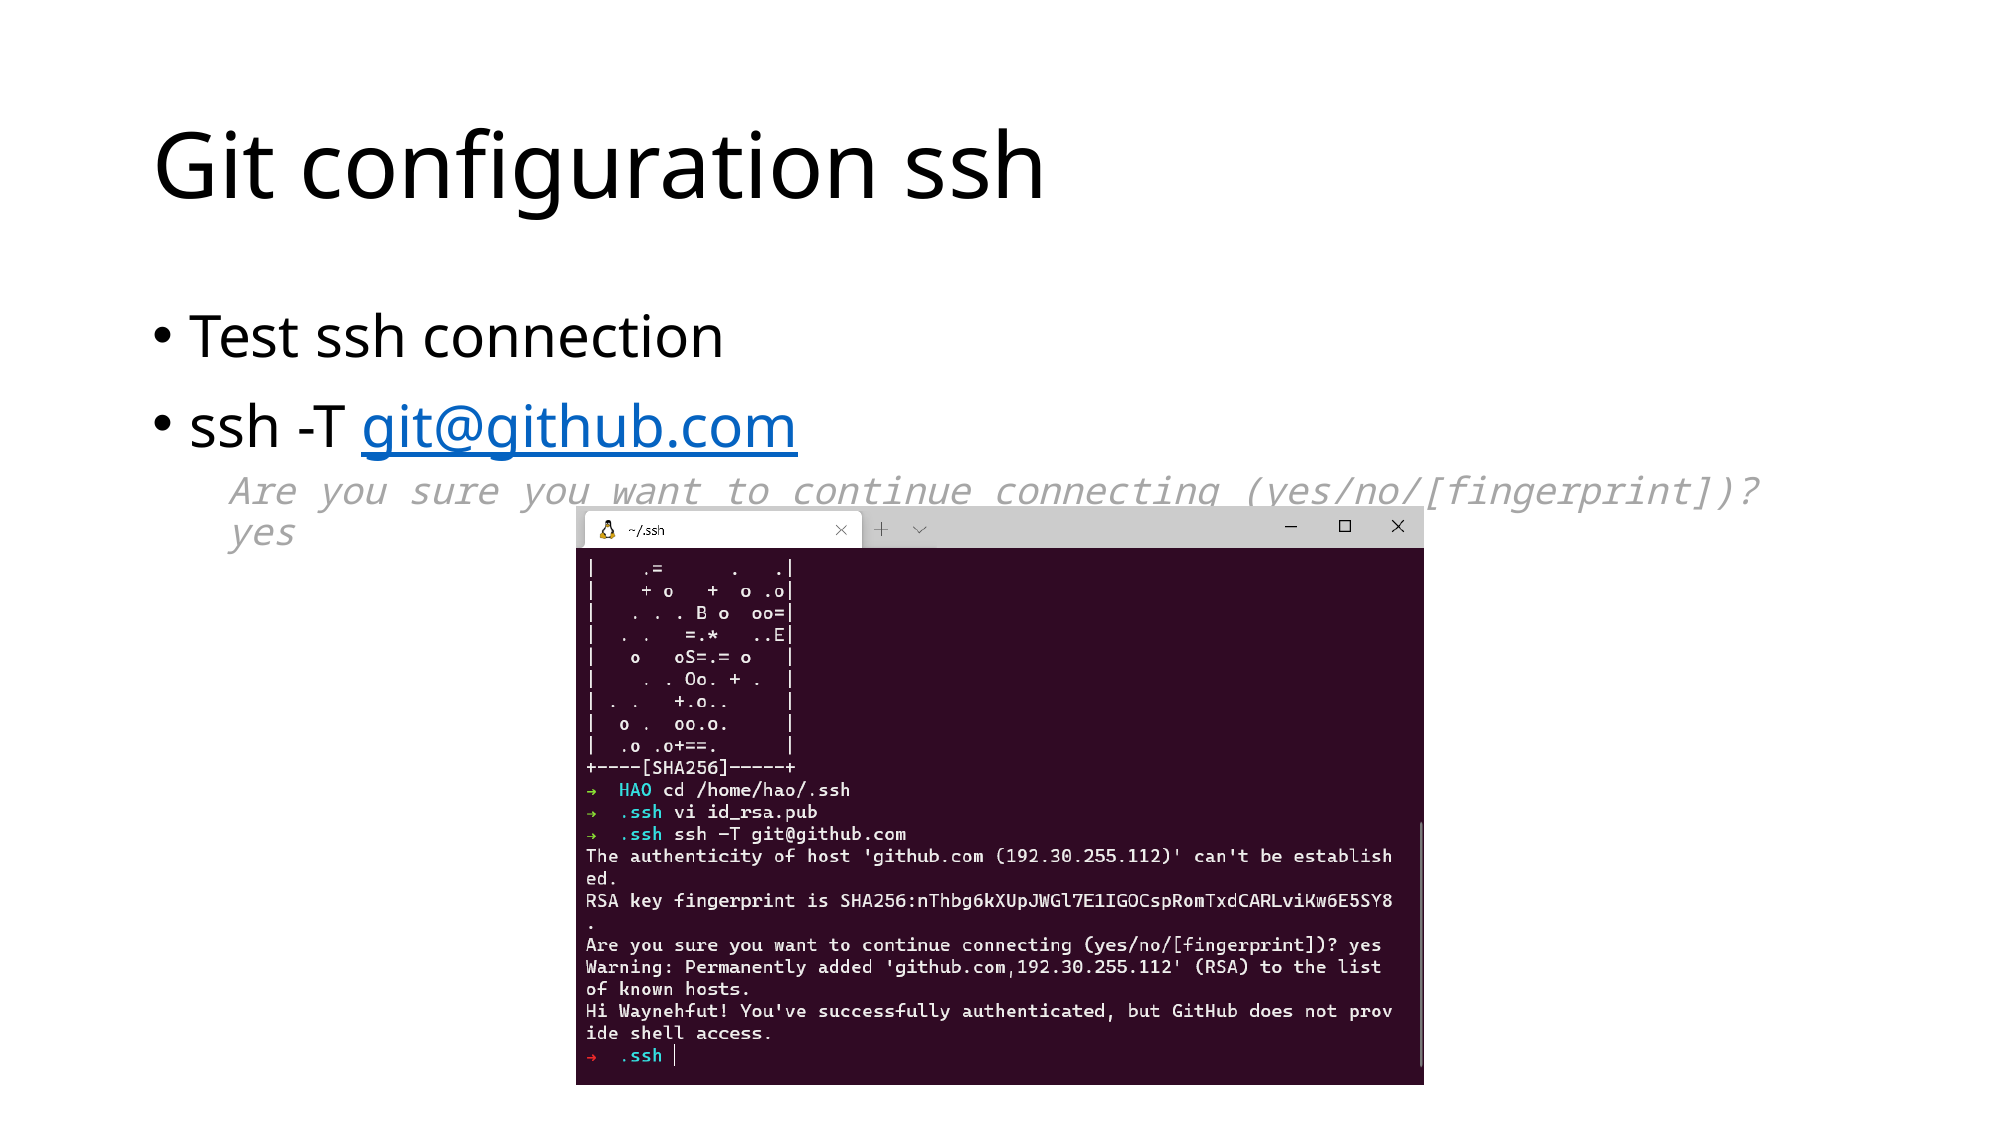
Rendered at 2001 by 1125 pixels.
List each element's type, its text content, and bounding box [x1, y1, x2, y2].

list Test ssh connection ssh -T git@github.com Are you sure you want to continue connecting (yes/no/[fingerprint])? yes [137, 299, 1863, 1014]
title Git configuration ssh [137, 59, 1863, 278]
picture [576, 506, 1424, 1085]
